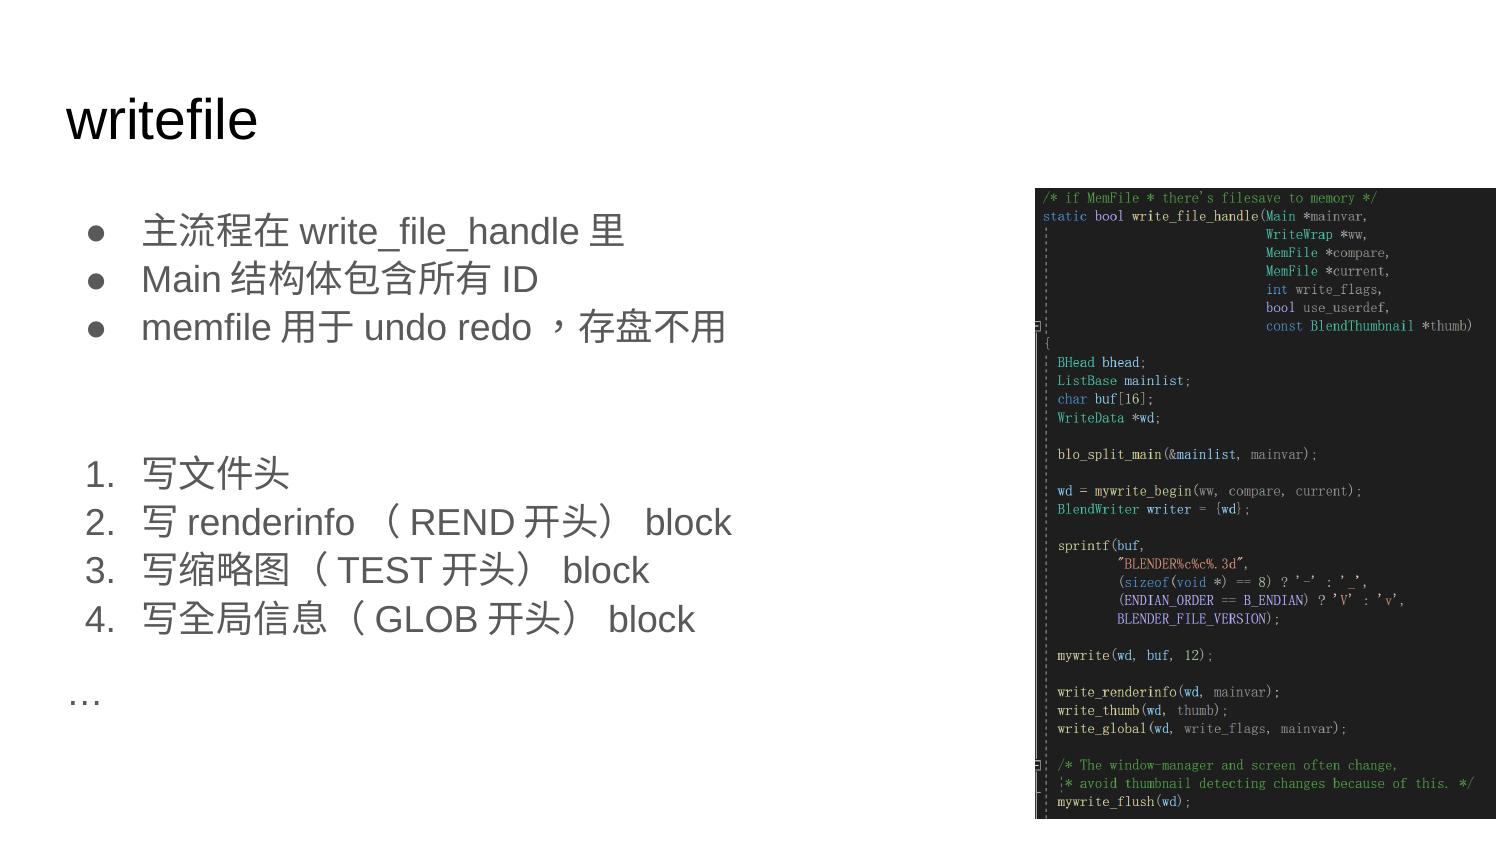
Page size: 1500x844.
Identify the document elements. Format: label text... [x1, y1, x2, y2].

title writefile [51, 72, 1449, 167]
list 主流程在write_file_handle里 Main结构体包含所有ID memfile用于undo redo，存盘不用 写文件头 写renderinfo（REND开头）block 写缩略图（TEST开头）block 写全局信息（GLOB开头）block … [51, 189, 1028, 750]
picture [1035, 188, 1496, 819]
